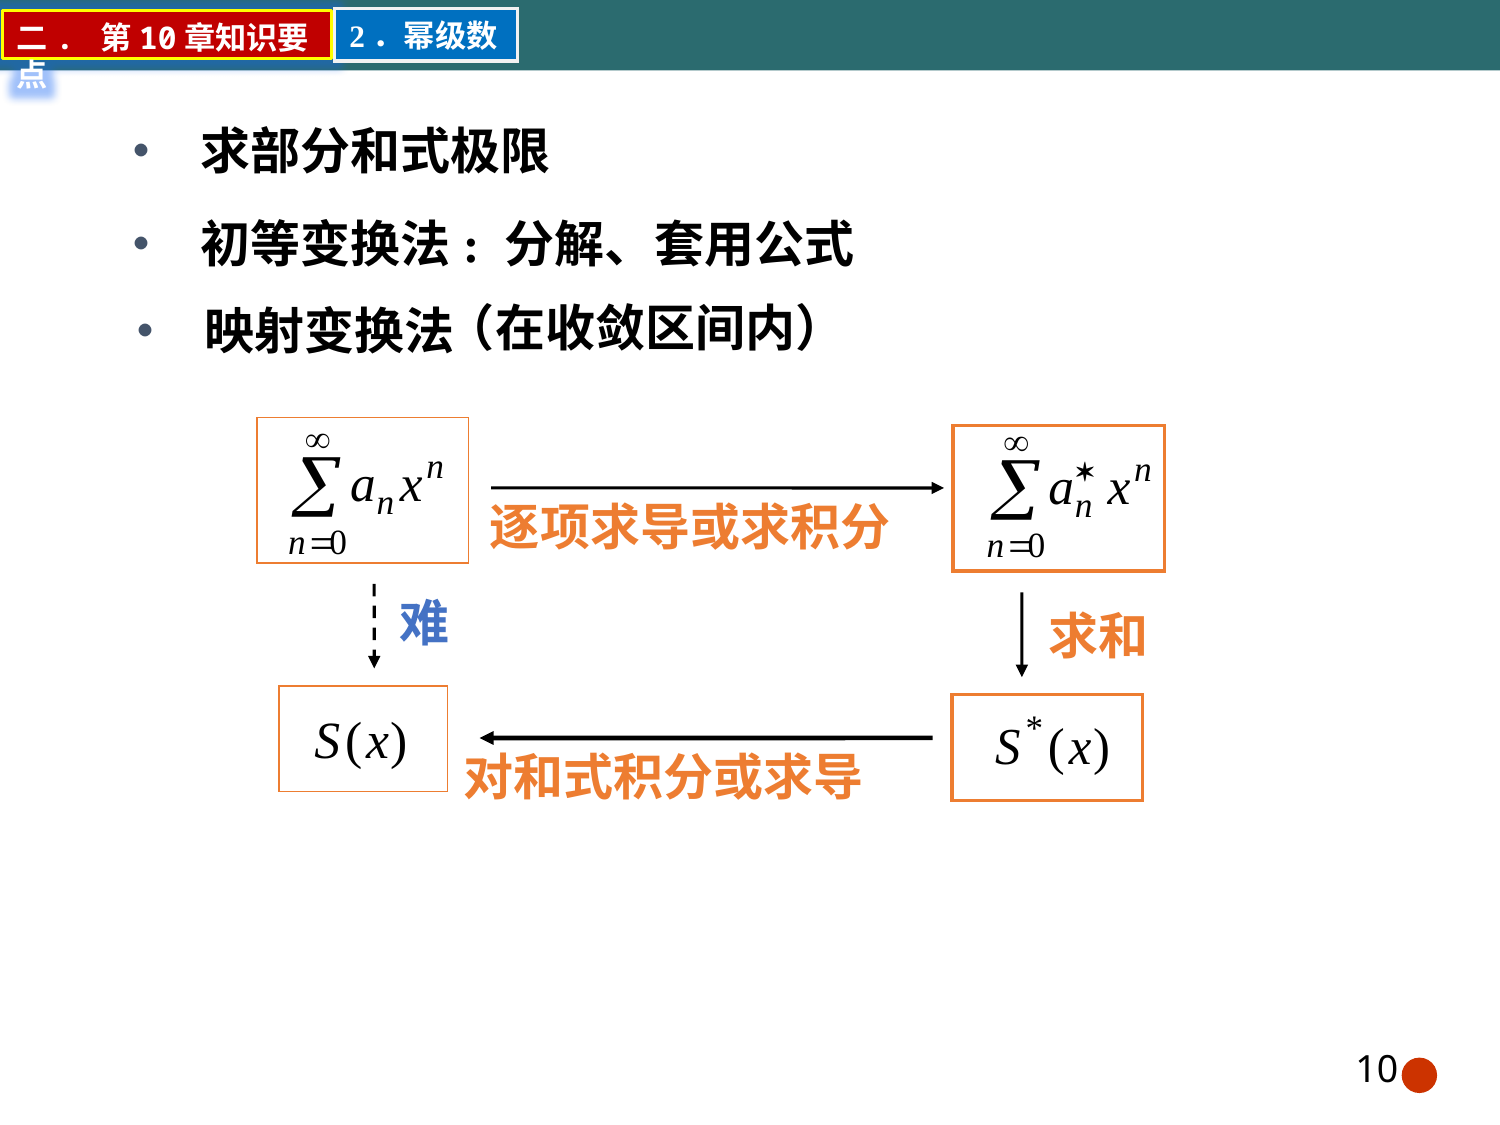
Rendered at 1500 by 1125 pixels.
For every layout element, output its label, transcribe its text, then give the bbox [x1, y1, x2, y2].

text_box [257, 417, 469, 563]
text_box 二. 第10章知识要点 [2, 10, 332, 59]
text_box （在收敛区间内） [430, 289, 956, 365]
text_box [1015, 592, 1029, 678]
slide_number 10 [1340, 1037, 1481, 1113]
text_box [951, 694, 1143, 801]
text_box • 初等变换法: 分解、套用公式 [101, 205, 952, 280]
text_box [479, 731, 933, 745]
text_box 求和 [1034, 597, 1197, 672]
text_box • 映射变换法 [105, 291, 556, 367]
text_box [952, 421, 1165, 572]
text_box （在收敛区间内） [0, 63, 344, 70]
text_box • 映射变换法 [0, 61, 339, 66]
text_box [931, 481, 943, 487]
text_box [374, 583, 491, 669]
text_box • 求部分和式极限 [101, 111, 627, 187]
text_box [1401, 1057, 1438, 1094]
text_box 2．幂级数 [333, 7, 519, 63]
text_box （在收敛区间内） [0, 0, 344, 7]
text_box 对和式积分或求导 [448, 737, 975, 813]
text_box 逐项求导或求积分 [475, 487, 951, 563]
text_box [279, 685, 448, 792]
text_box • 初等变换法: 分解、套用公式 [0, 8, 333, 62]
text_box [0, 0, 1500, 71]
text_box • 映射变换法 [0, 3, 339, 8]
